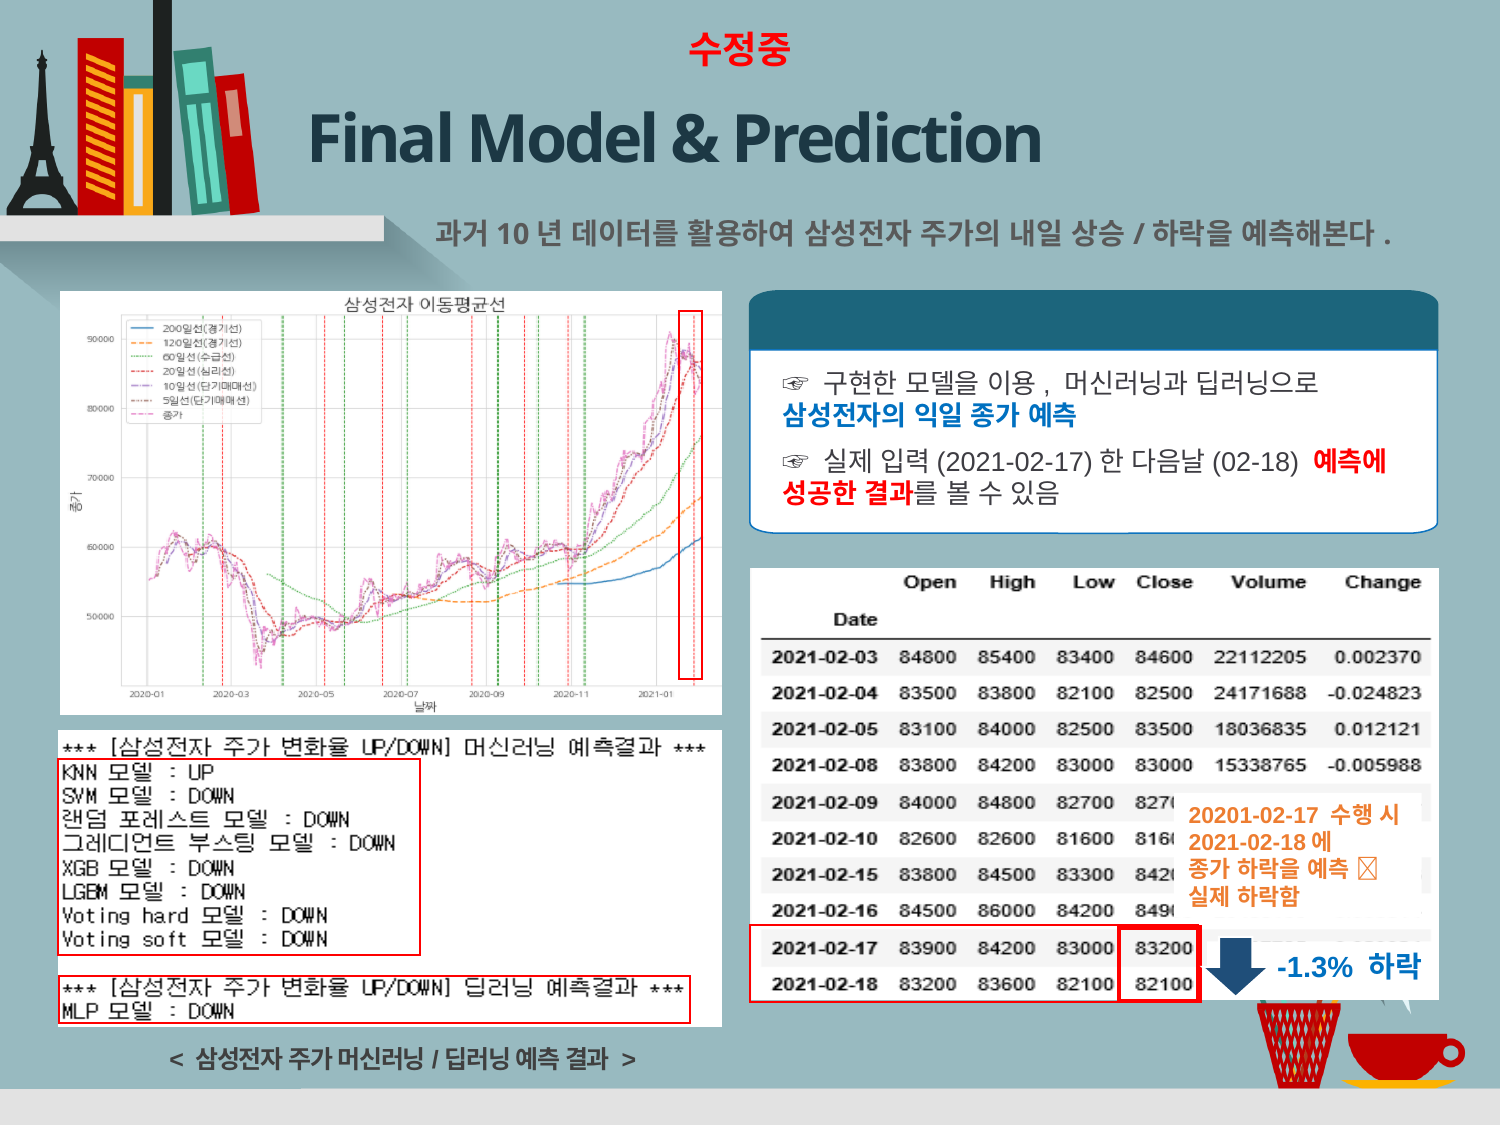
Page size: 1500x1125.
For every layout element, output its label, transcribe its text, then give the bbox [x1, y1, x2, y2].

text_box < 삼성전자 주가 머신러닝/딥러닝 예측 결과 > [89, 1029, 722, 1089]
title Final Model & Prediction [291, 89, 1270, 194]
picture [0, 0, 1500, 1125]
text_box 최종 주가 예측 결과 [748, 290, 1439, 351]
text_box 과거10년 데이터를 활용하여 삼성전자 주가의 내일 상승/하락을 예측해본다. [419, 200, 1479, 265]
text_box ☞ 구현한 모델을 이용, 머신러닝과 딥러닝으로 삼성전자의 익일 종가 예측 ☞ 실제 입력(2021-02-17)한 다음날(02-18) 예측에 성공한 결과를 볼 수 있음 [749, 349, 1438, 534]
text_box 수정중 [481, 19, 999, 79]
